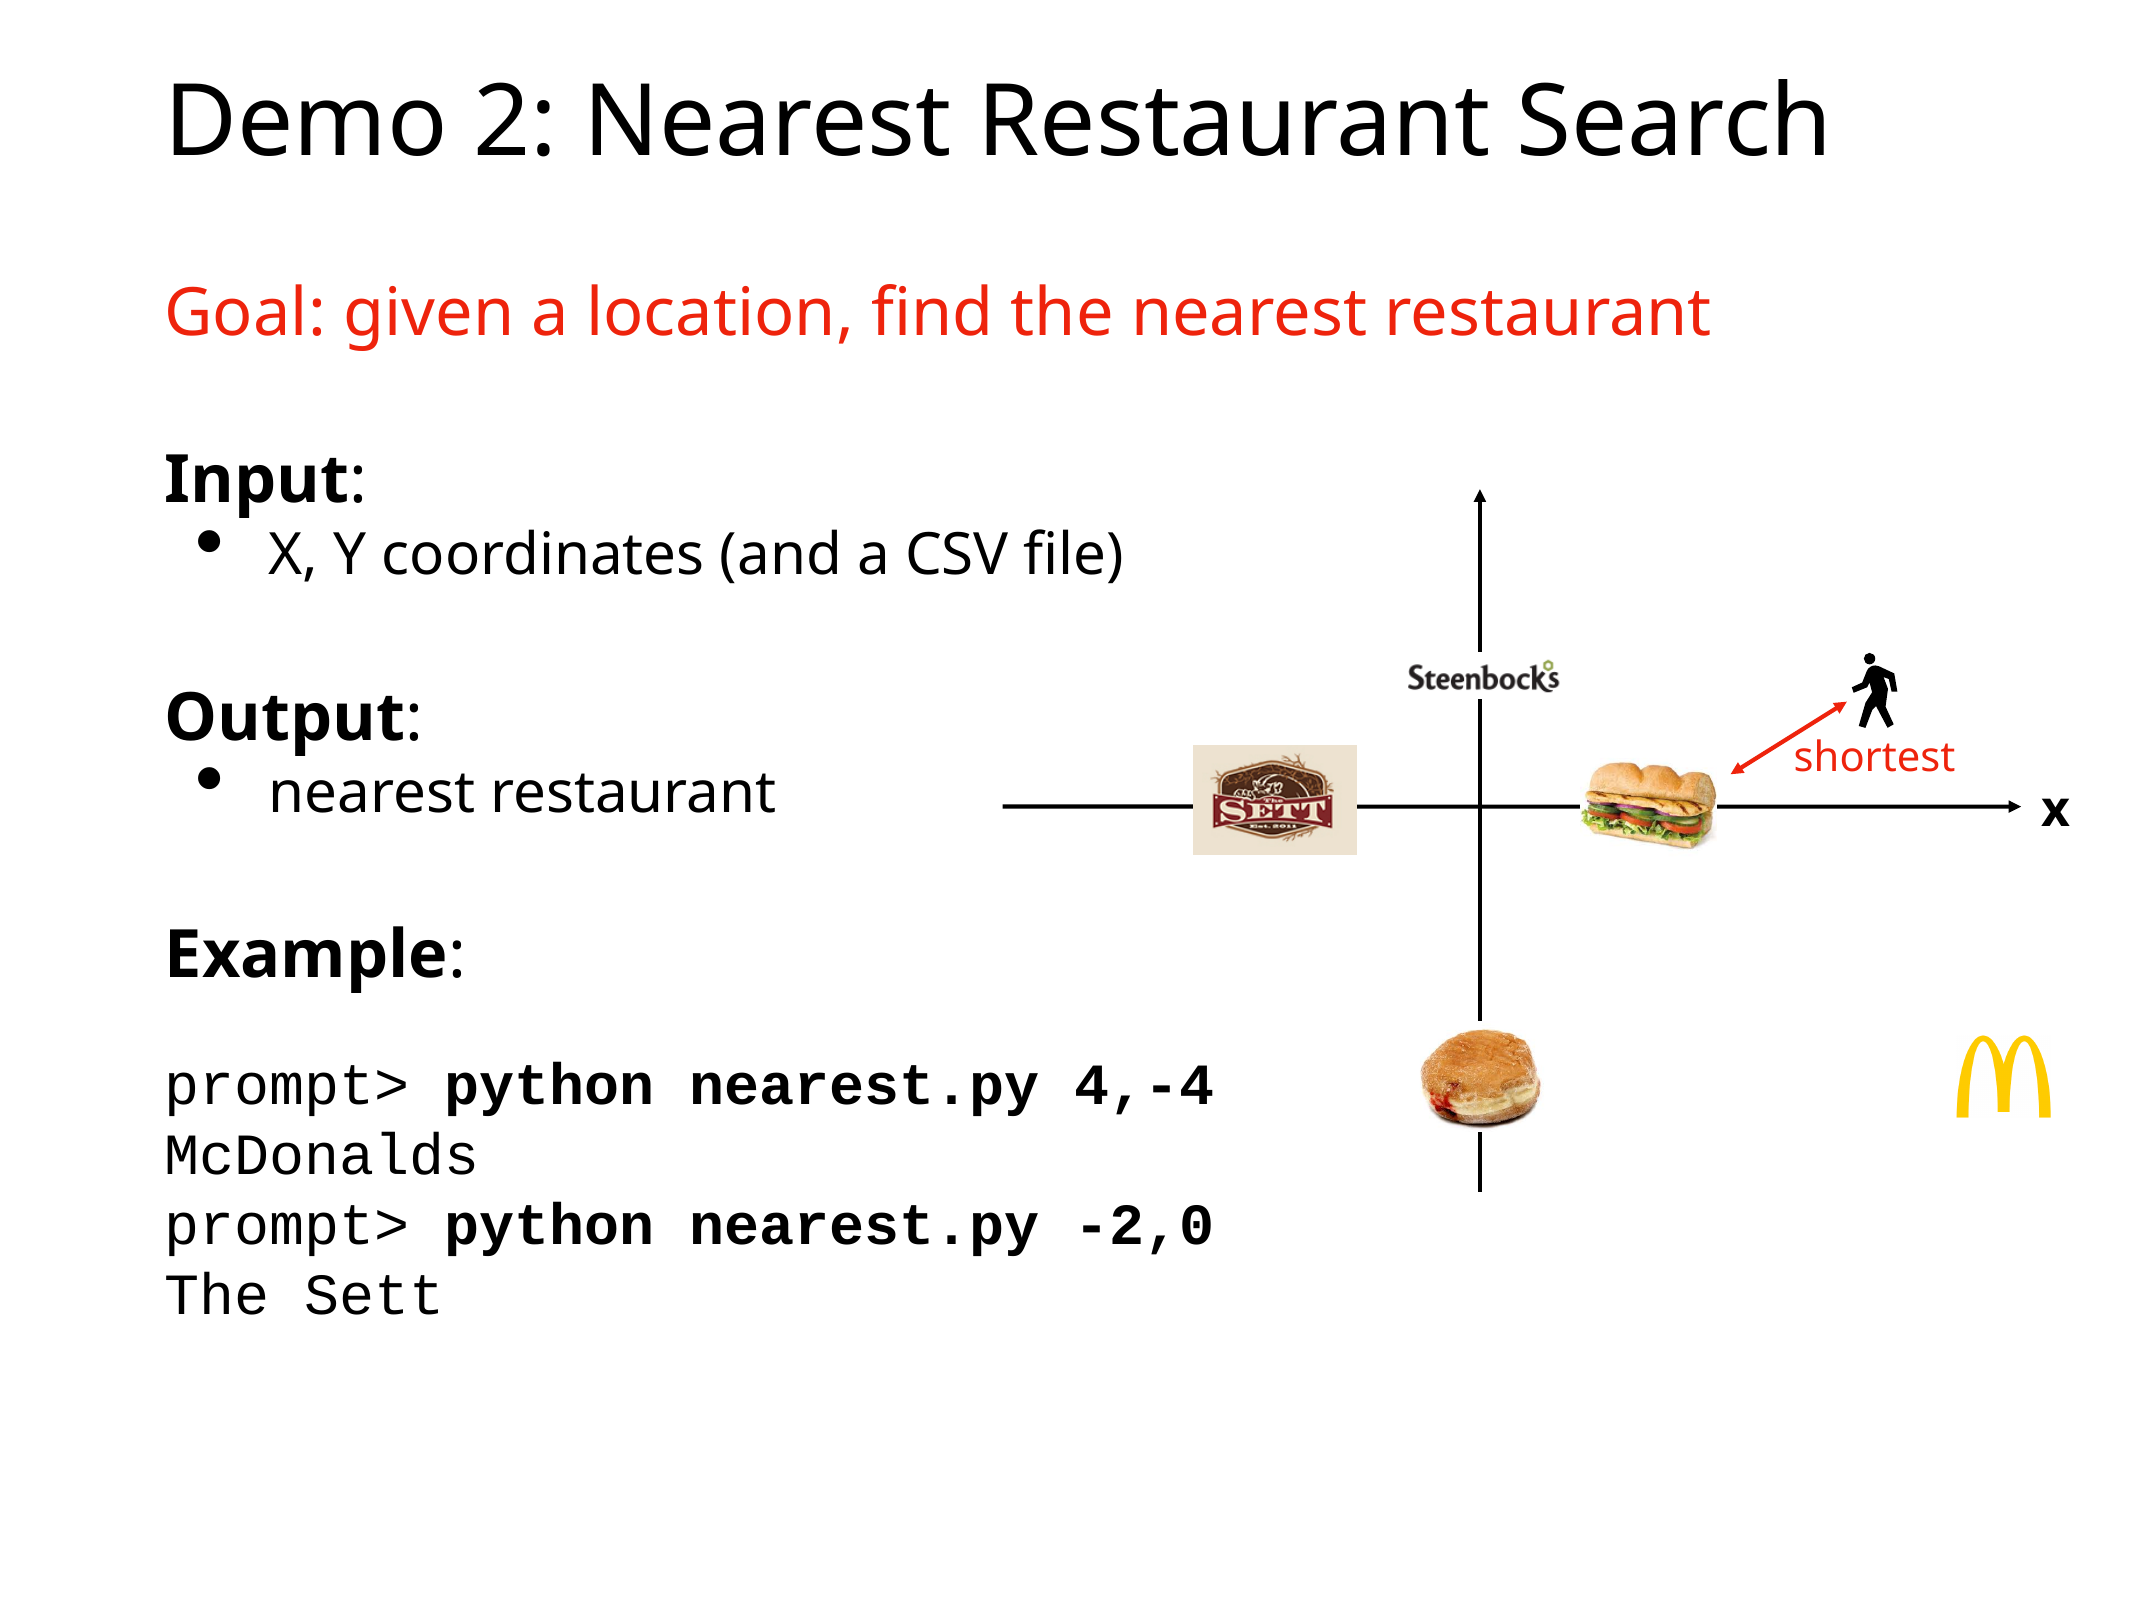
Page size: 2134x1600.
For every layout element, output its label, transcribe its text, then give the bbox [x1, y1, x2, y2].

picture [1411, 1021, 1549, 1132]
picture [1579, 738, 1717, 875]
title Demo 2: Nearest Restaurant Search [155, 41, 1978, 191]
text_box [1473, 489, 1487, 652]
text_box x [2032, 768, 2079, 845]
text_box [1815, 701, 1847, 721]
text_box [1851, 652, 1898, 721]
picture [1955, 1034, 2051, 1118]
text_box shortest [1785, 721, 1964, 789]
list Goal: given a location, find the nearest restaurant Input: X, Y coordinates (and a CSV file) Output: nearest restaurant Example: prompt> python nearest.py 4,-4 McDonalds prompt> python nearest.py -2,0 The Sett [155, 259, 1978, 1457]
text_box [1717, 800, 2022, 813]
picture [1193, 744, 1357, 855]
text_box [1730, 740, 1785, 775]
picture [1394, 652, 1566, 699]
